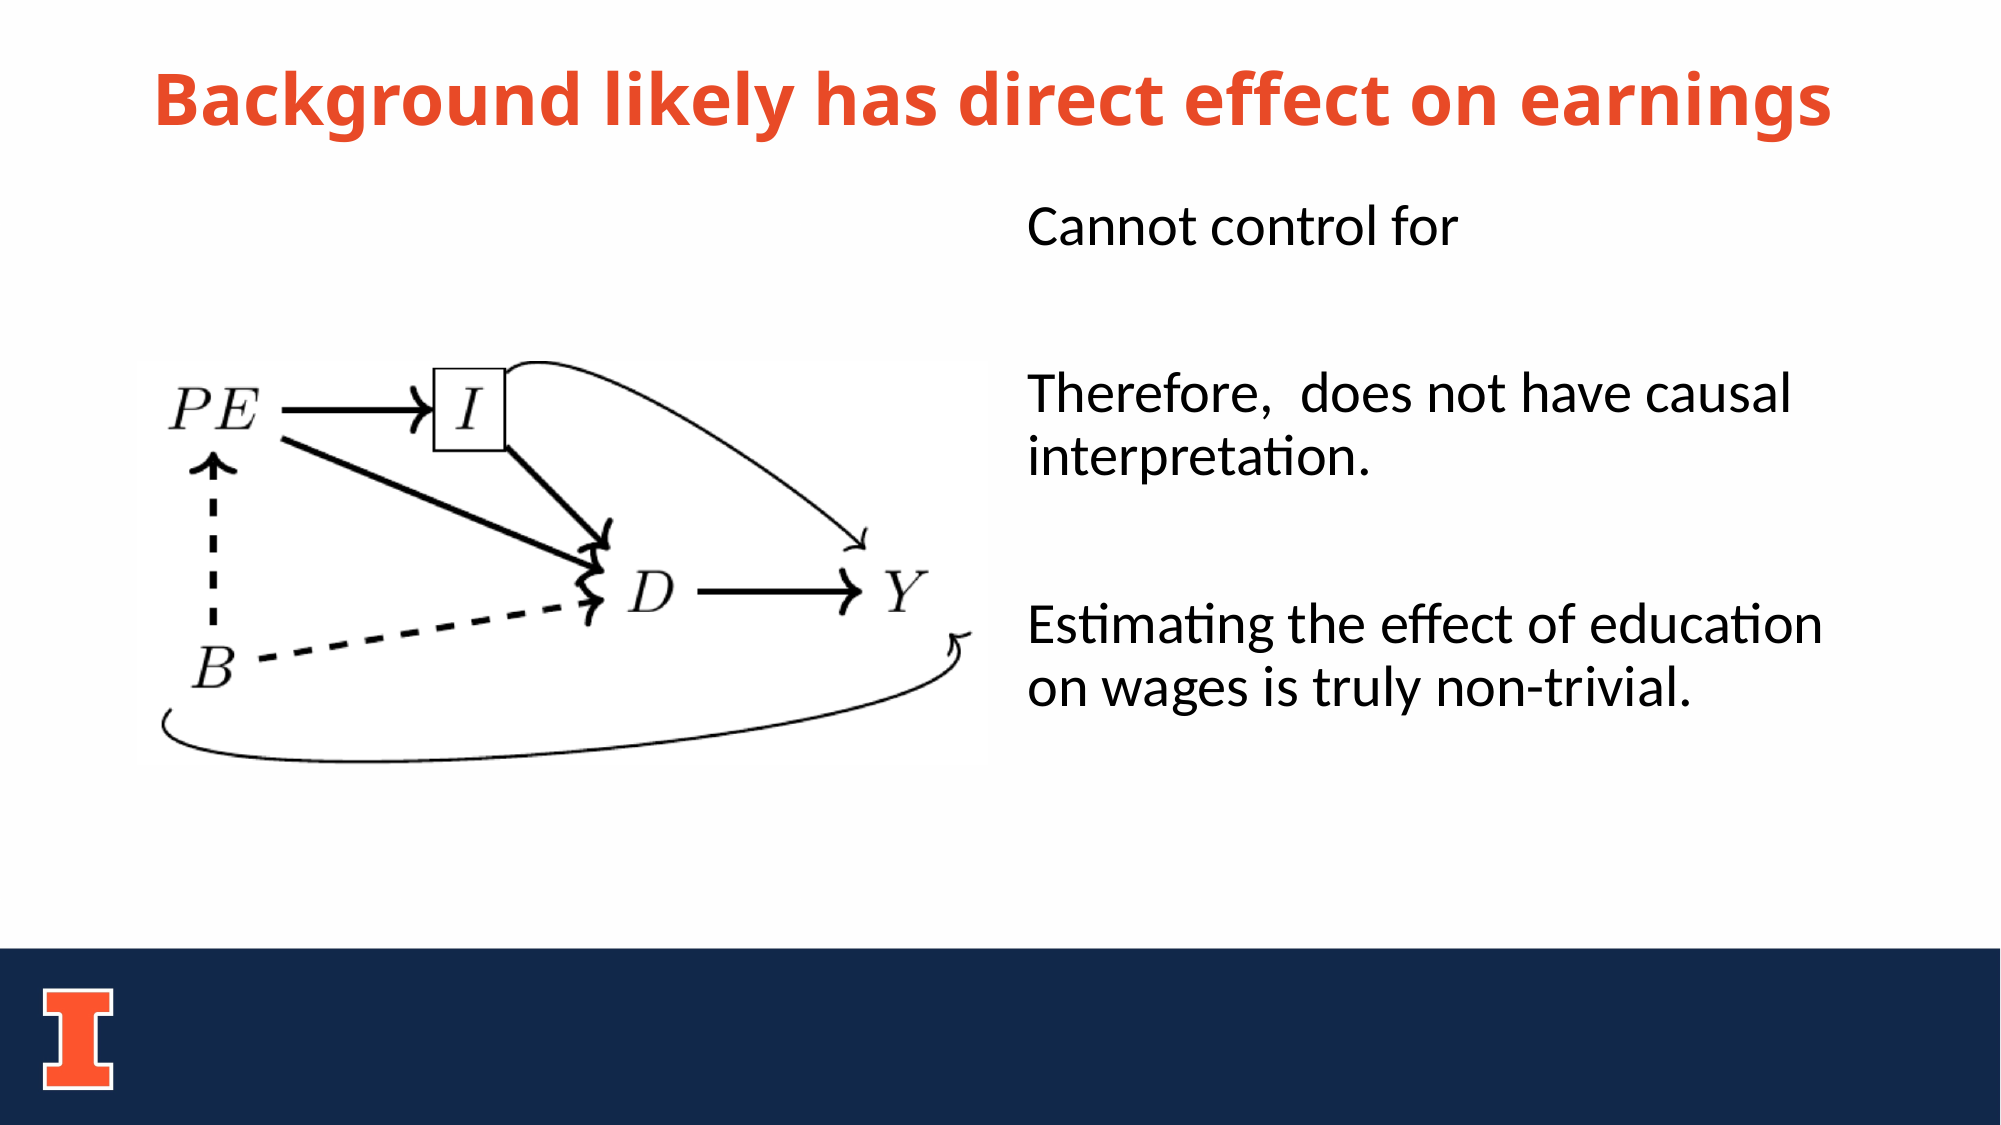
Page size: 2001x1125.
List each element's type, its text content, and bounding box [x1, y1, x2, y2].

title Background likely has direct effect on earnings [137, 56, 1863, 155]
picture [0, 0, 2001, 1125]
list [137, 361, 988, 765]
